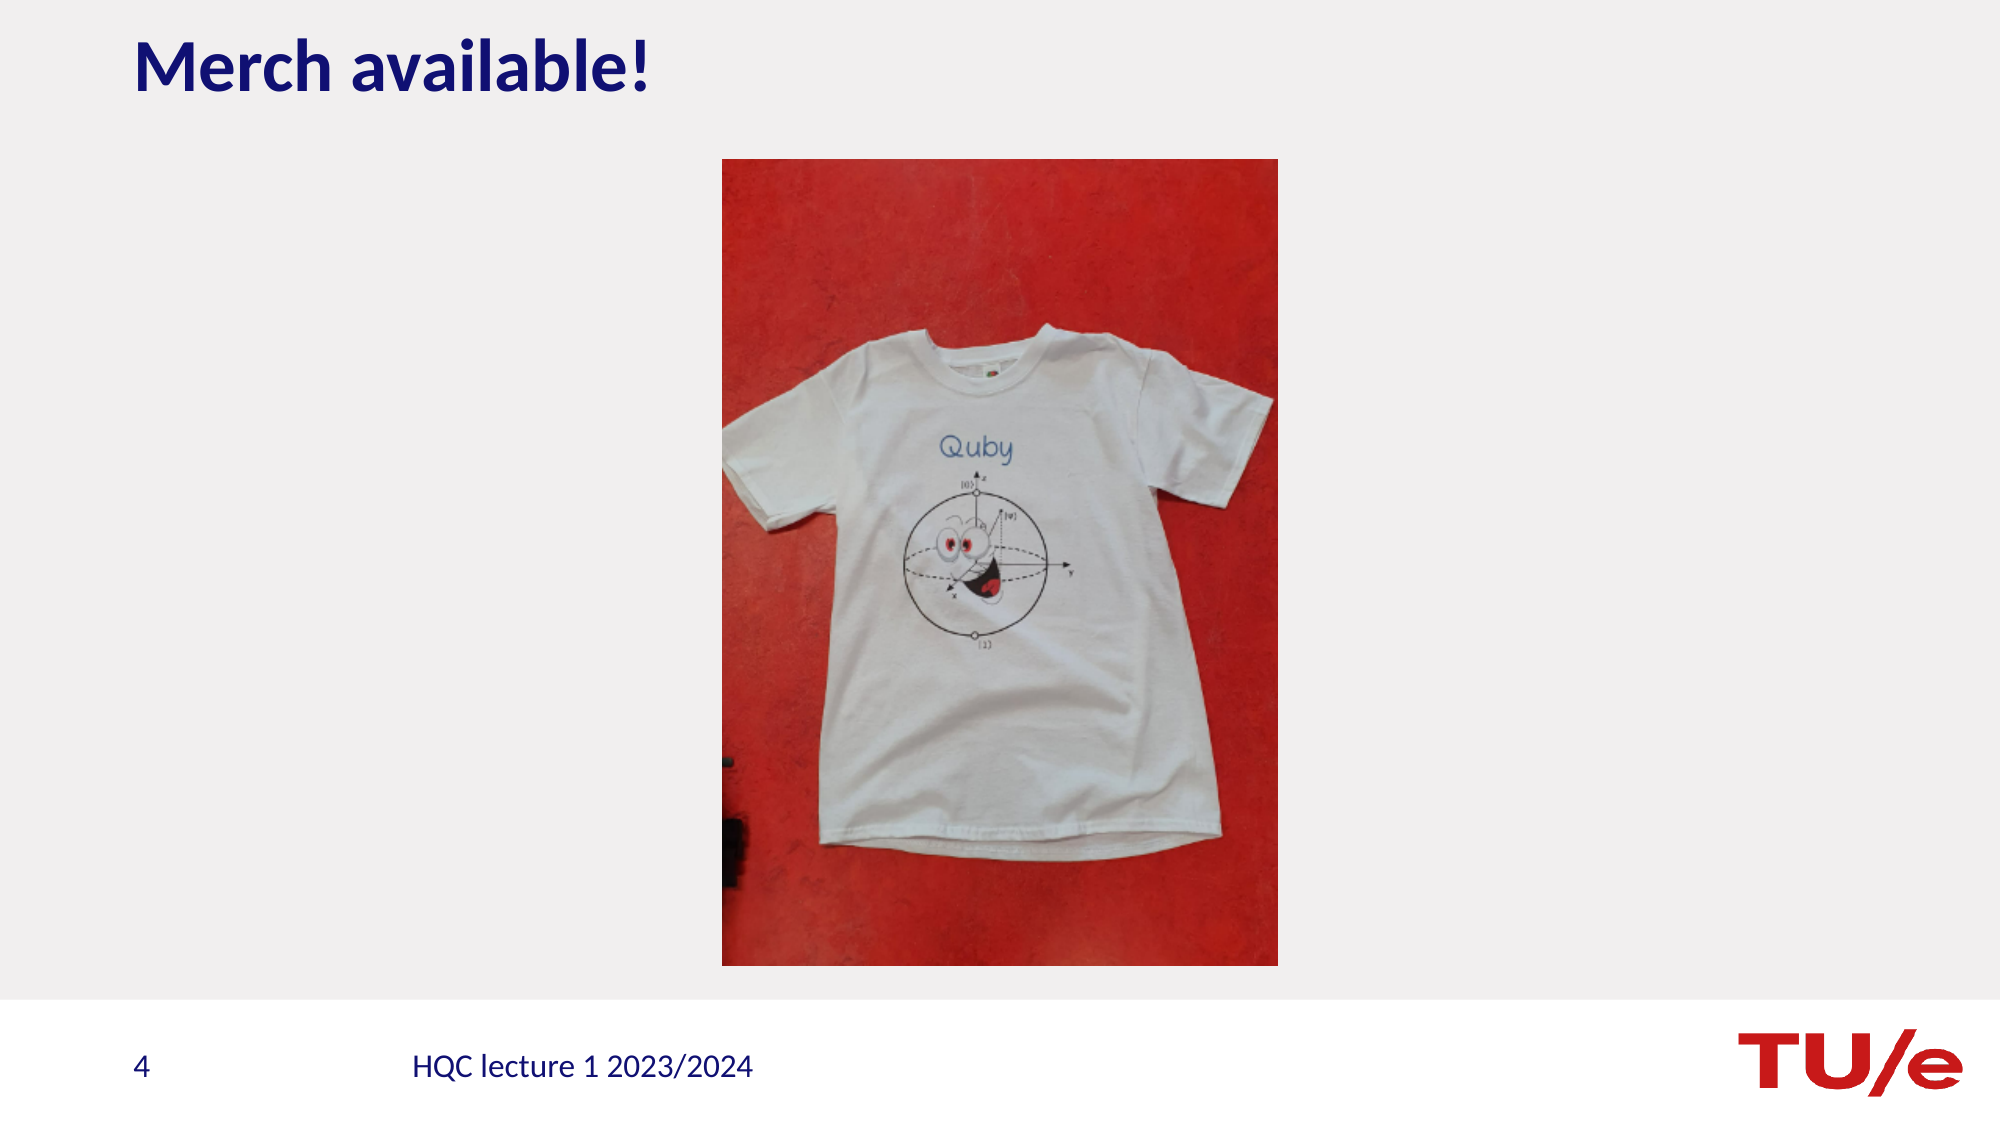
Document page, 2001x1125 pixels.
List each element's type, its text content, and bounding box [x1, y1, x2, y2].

picture [1716, 1012, 1984, 1113]
title Merch available! [133, 31, 1867, 118]
picture [722, 159, 1278, 966]
footer HQC lecture 1 2023/2024 [412, 1043, 1517, 1121]
slide_number 4 [133, 1044, 265, 1121]
